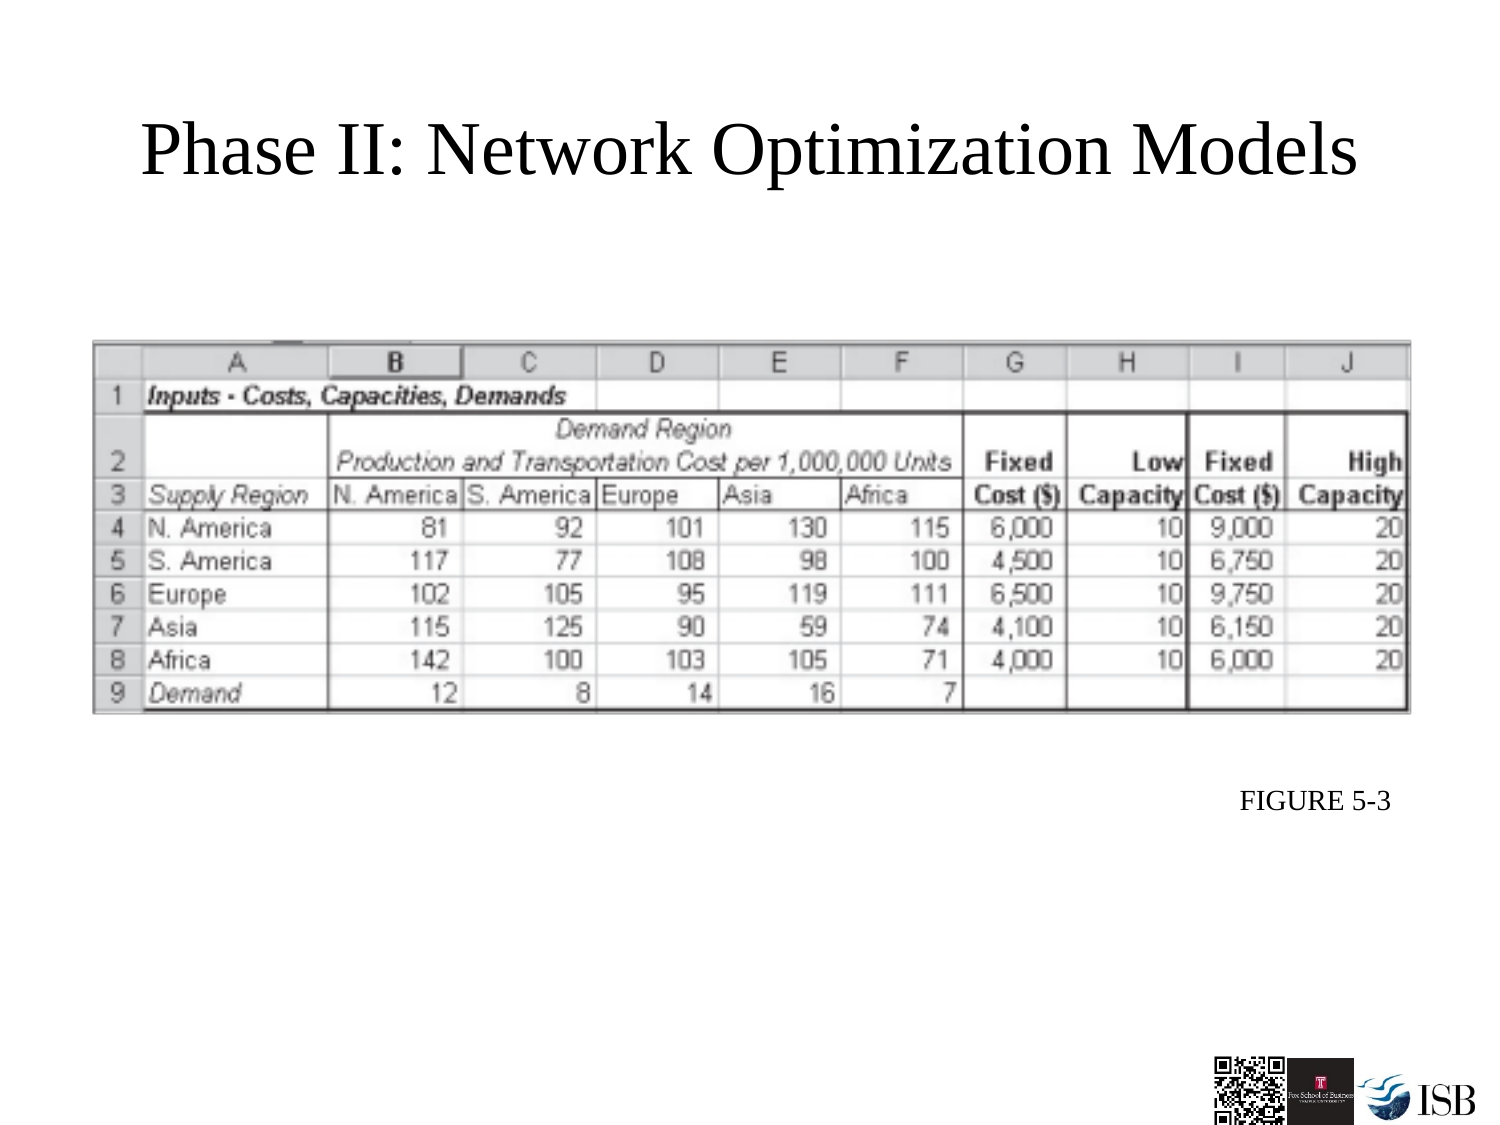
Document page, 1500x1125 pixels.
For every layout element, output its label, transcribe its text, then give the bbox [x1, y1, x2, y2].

title Phase II: Network Optimization Models [112, 50, 1388, 238]
picture [83, 335, 1412, 717]
picture [1212, 1055, 1475, 1125]
text_box FIGURE 5-3 [1224, 773, 1407, 824]
